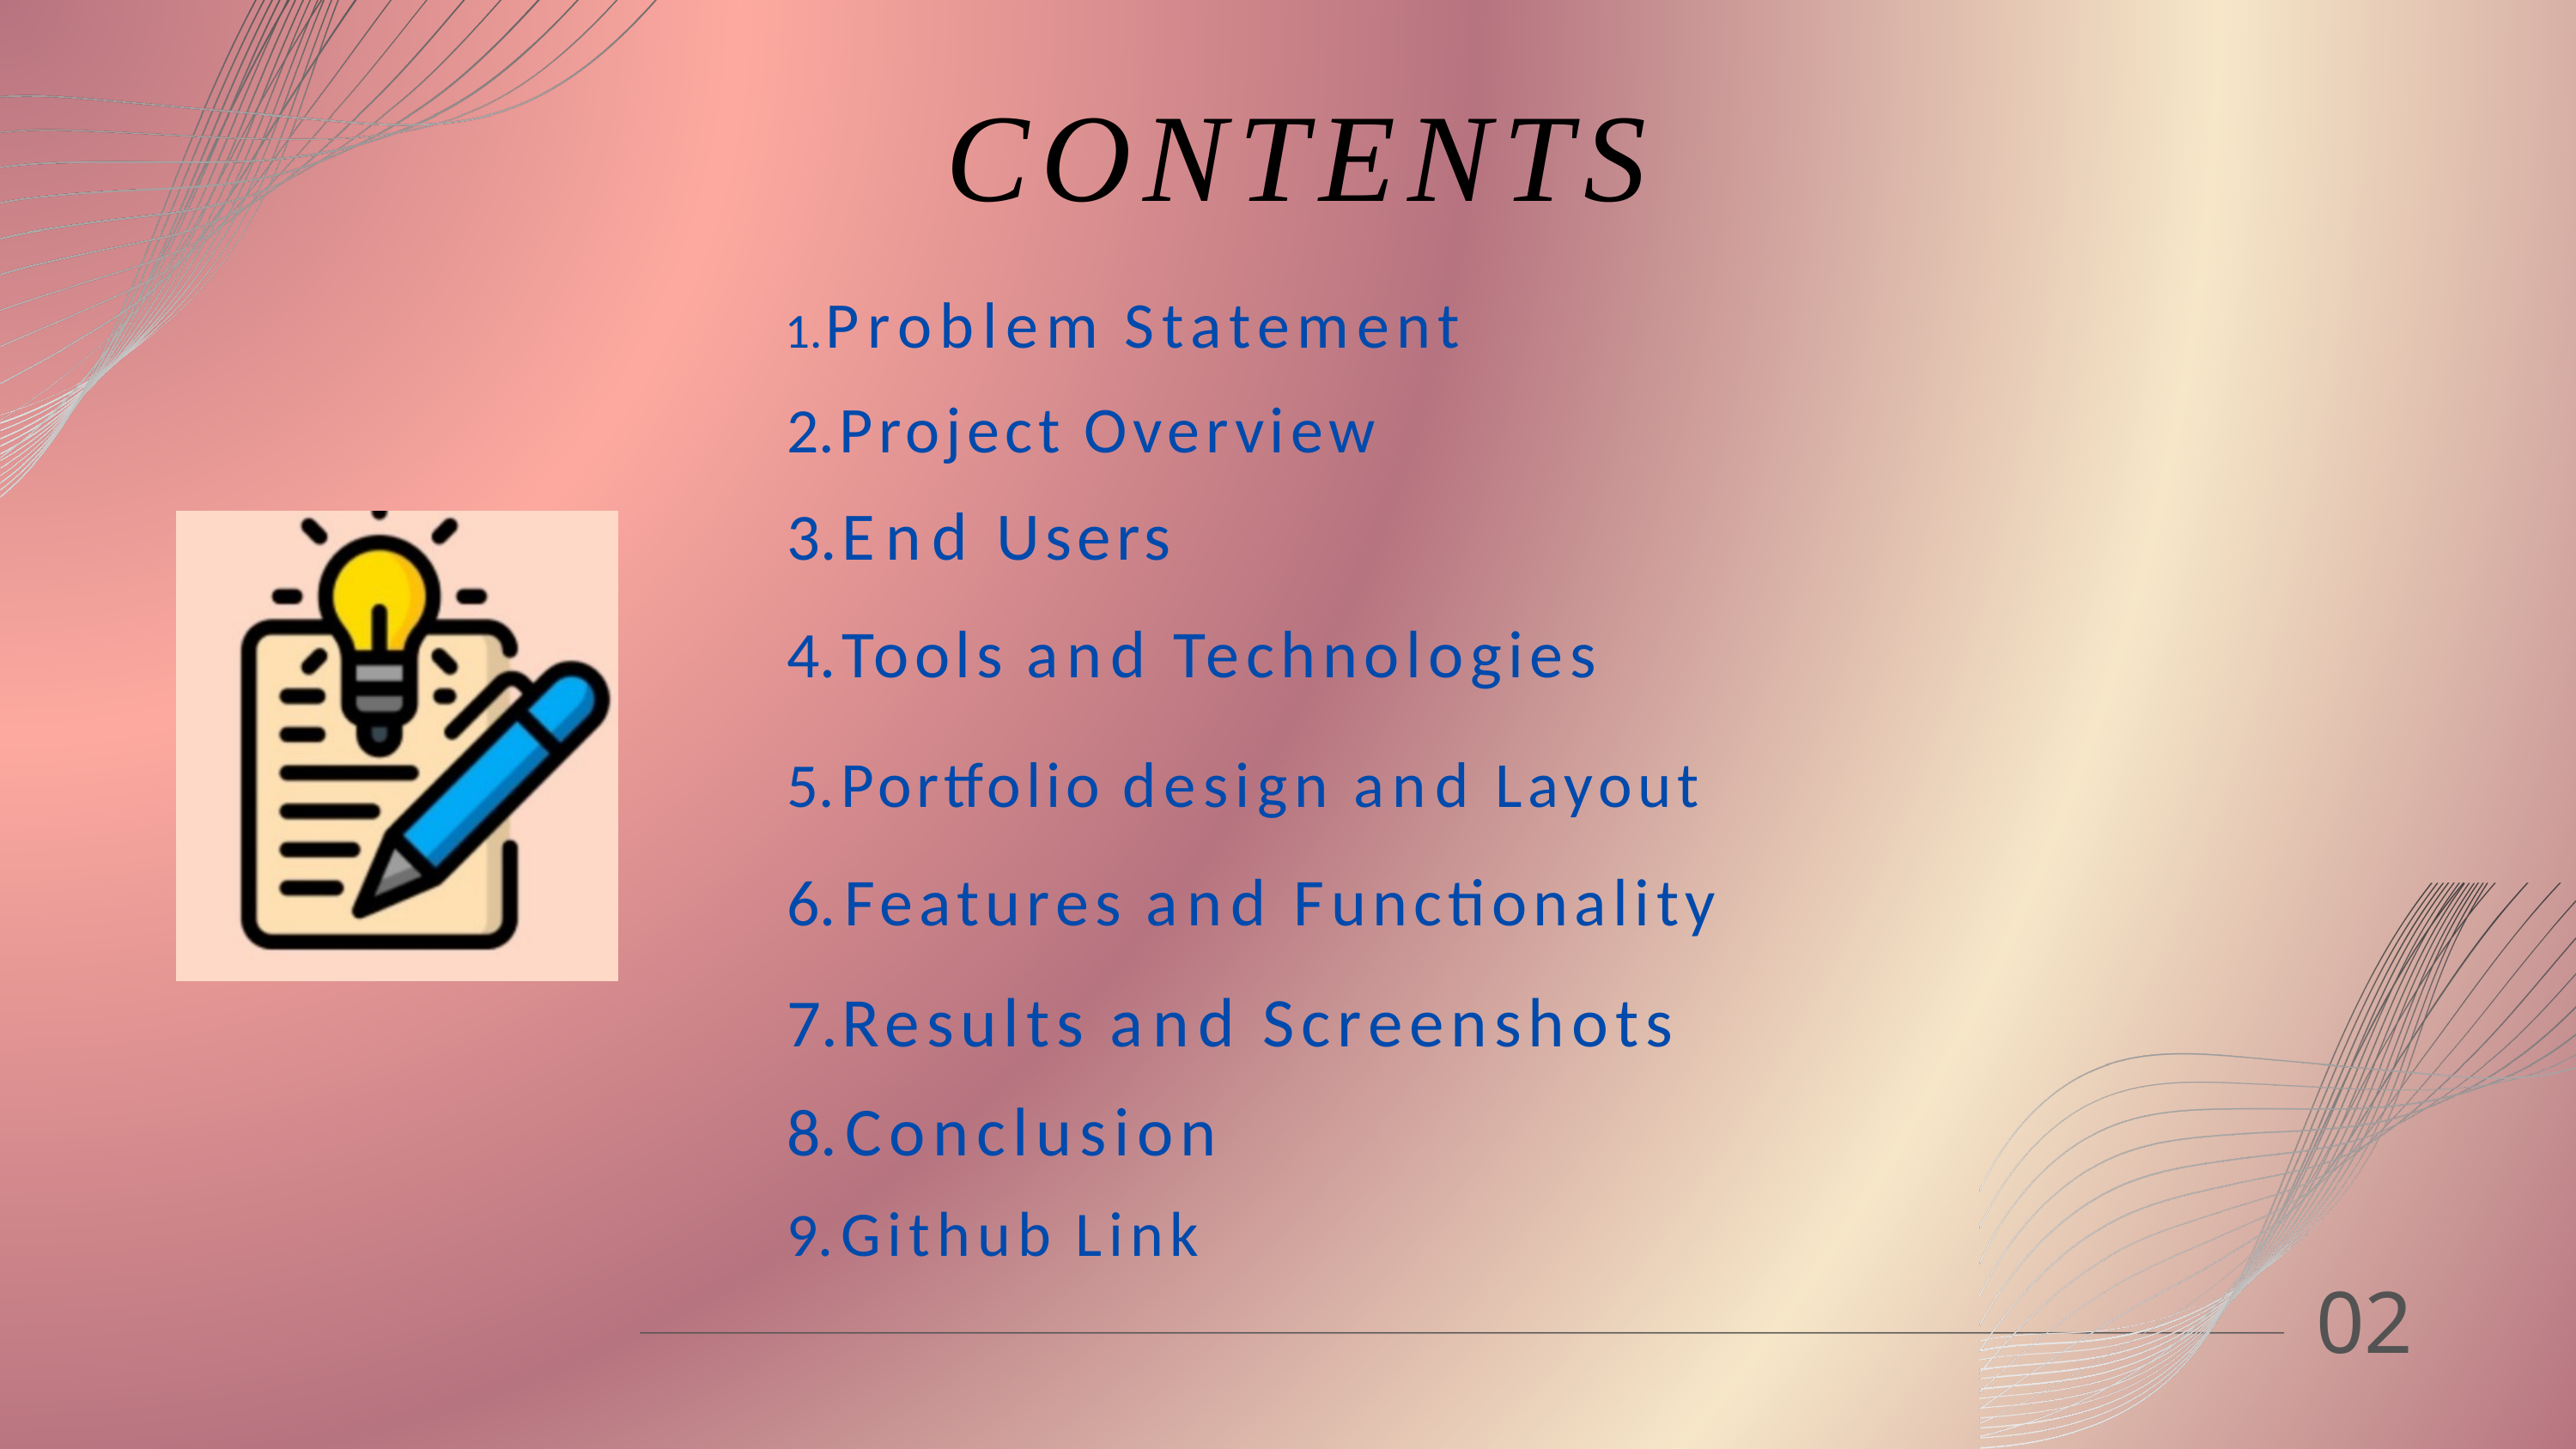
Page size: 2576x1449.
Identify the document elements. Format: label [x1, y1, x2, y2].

text_box [0, 0, 2576, 1449]
